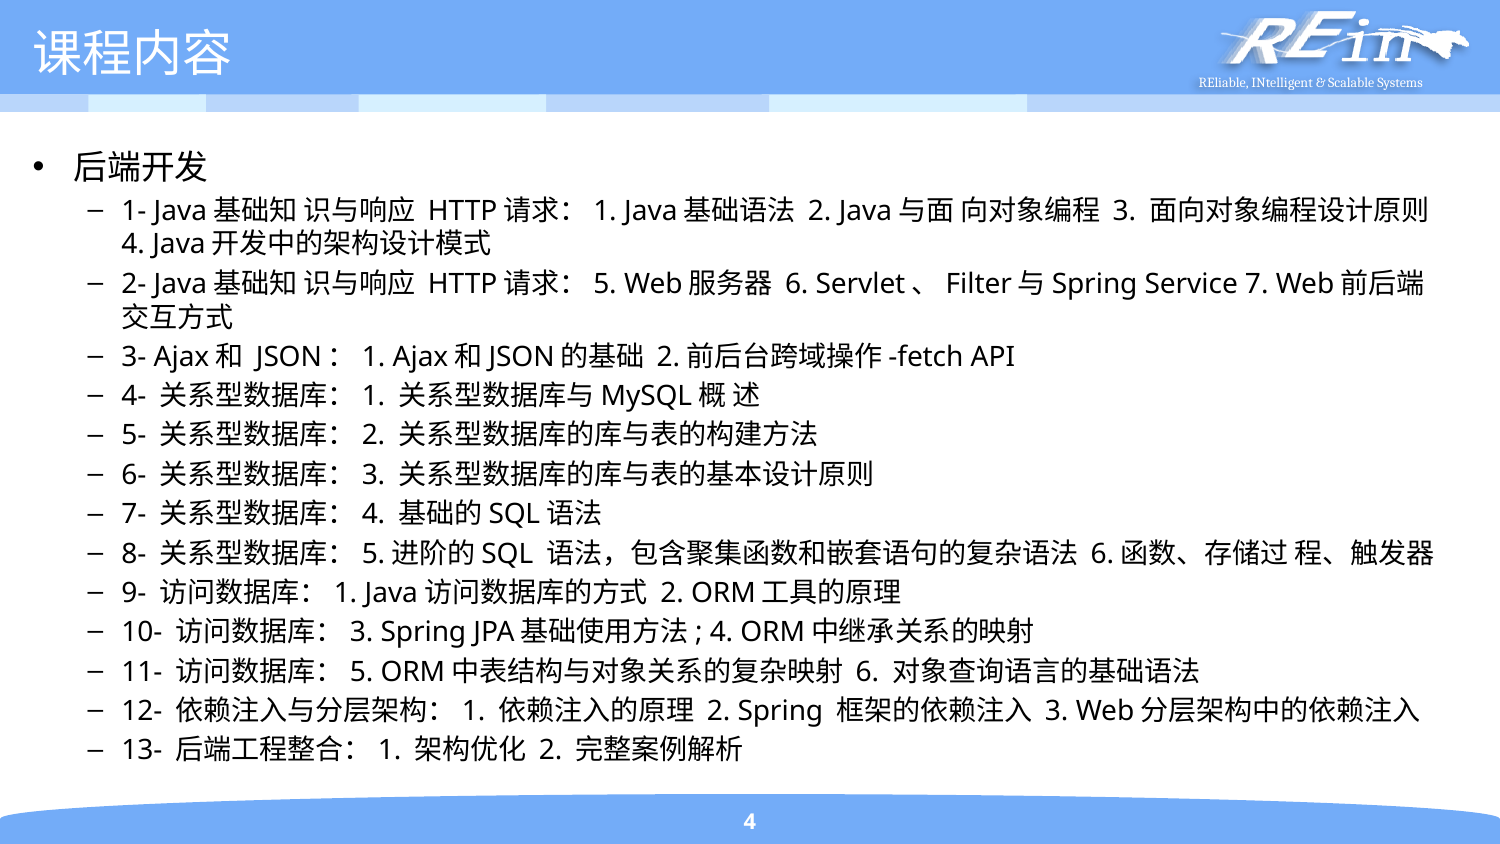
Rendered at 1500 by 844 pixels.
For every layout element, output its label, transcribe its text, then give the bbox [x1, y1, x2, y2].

list 后端开发 1- Java基础知 识与响应 HTTP请求：1. Java基础语法 2. Java与面 向对象编程 3. 面向对象编程设计原则 4. Java开发中的架构设计模式 2- Java基础知 识与响应 HTTP请求：5. Web服务器 6. Servlet、Filter与Spring Service 7. Web前后端交互方式 3- Ajax和 JSON：1. Ajax和JSON的基础 2.前后台跨域操作-fetch API 4- 关系型数据库：1. 关系型数据库与MySQL概 述 5- 关系型数据库：2. 关系型数据库的库与表的构建方法 6- 关系型数据库：3. 关系型数据库的库与表的基本设计原则 7- 关系型数据库：4. 基础的SQL语法 8- 关系型数据库：5.进阶的SQL 语法，包含聚集函数和嵌套语句的复杂语法 6.函数、存储过 程、触发器 9- 访问数据库：1. Java访问数据库的方式 2. ORM工具的原理 10- 访问数据库：3. Spring JPA基础使用方法; 4. ORM中继承关系的映射 11- 访问数据库：5. ORM中表结构与对象关系的复杂映射 6. 对象查询语言的基础语法 12- 依赖注入与分层架构：1. 依赖注入的原理 2. Spring 框架的依赖注入 3. Web分层架构中的依赖注入 13- 后端工程整合：1. 架构优化 2. 完整案例解析 [17, 138, 1459, 786]
title 课程内容 [17, 17, 1136, 86]
slide_number 4 [667, 802, 833, 842]
